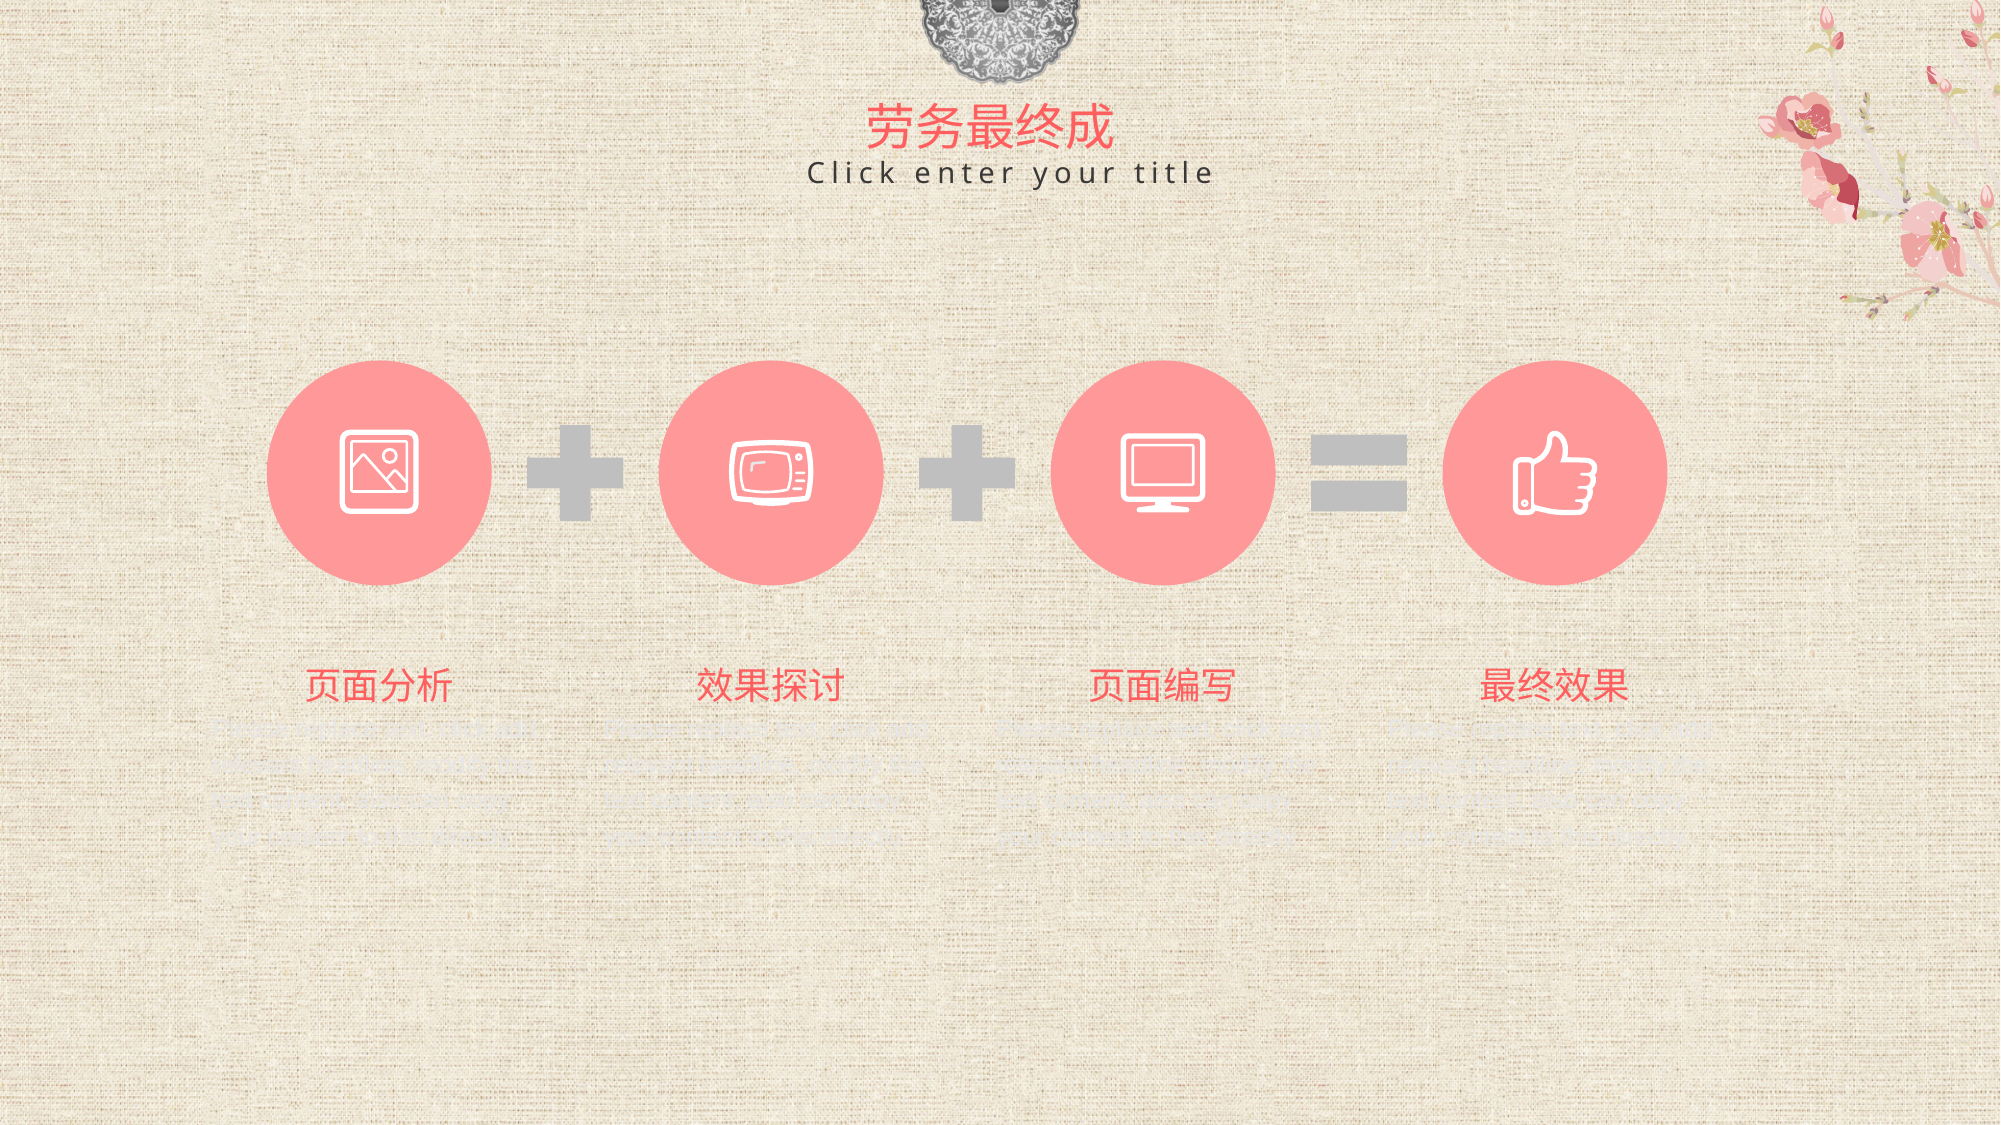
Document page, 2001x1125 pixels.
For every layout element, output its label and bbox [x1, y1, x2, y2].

text_box [792, 0, 2000, 322]
text_box [212, 360, 1723, 851]
picture [0, 0, 2001, 1125]
